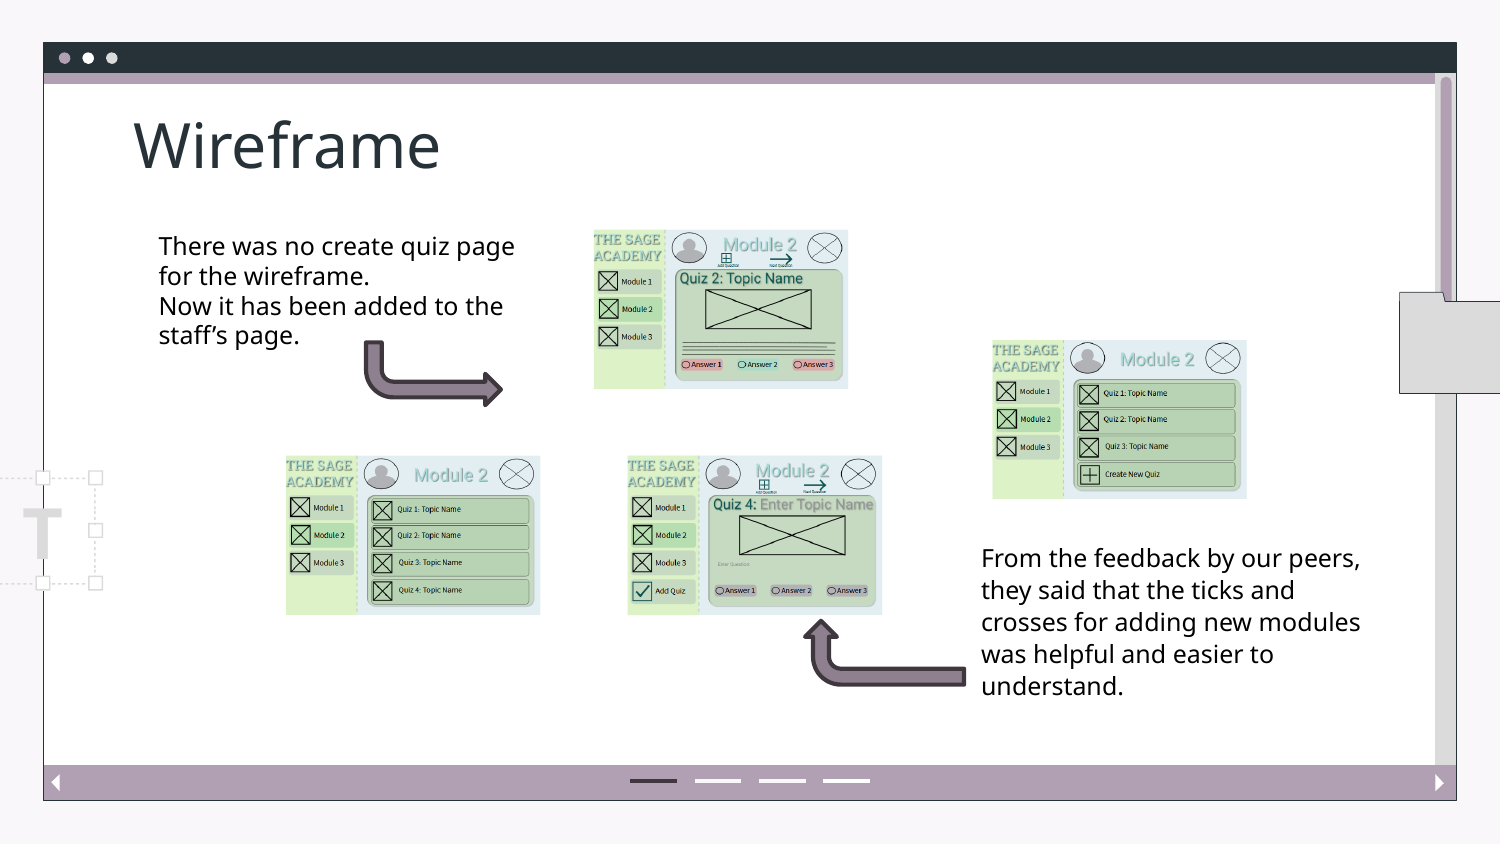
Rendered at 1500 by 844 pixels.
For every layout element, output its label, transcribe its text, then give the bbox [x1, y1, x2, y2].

text_box From the feedback by our peers, they said that the ticks and crosses for adding new modules was helpful and easier to understand. [966, 533, 1391, 708]
text_box [803, 630, 967, 687]
picture [247, 222, 1253, 622]
title Wireframe [118, 90, 1382, 177]
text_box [630, 778, 870, 784]
text_box There was no create quiz page for the wireframe. Now it has been added to the staff’s page. [143, 222, 246, 358]
